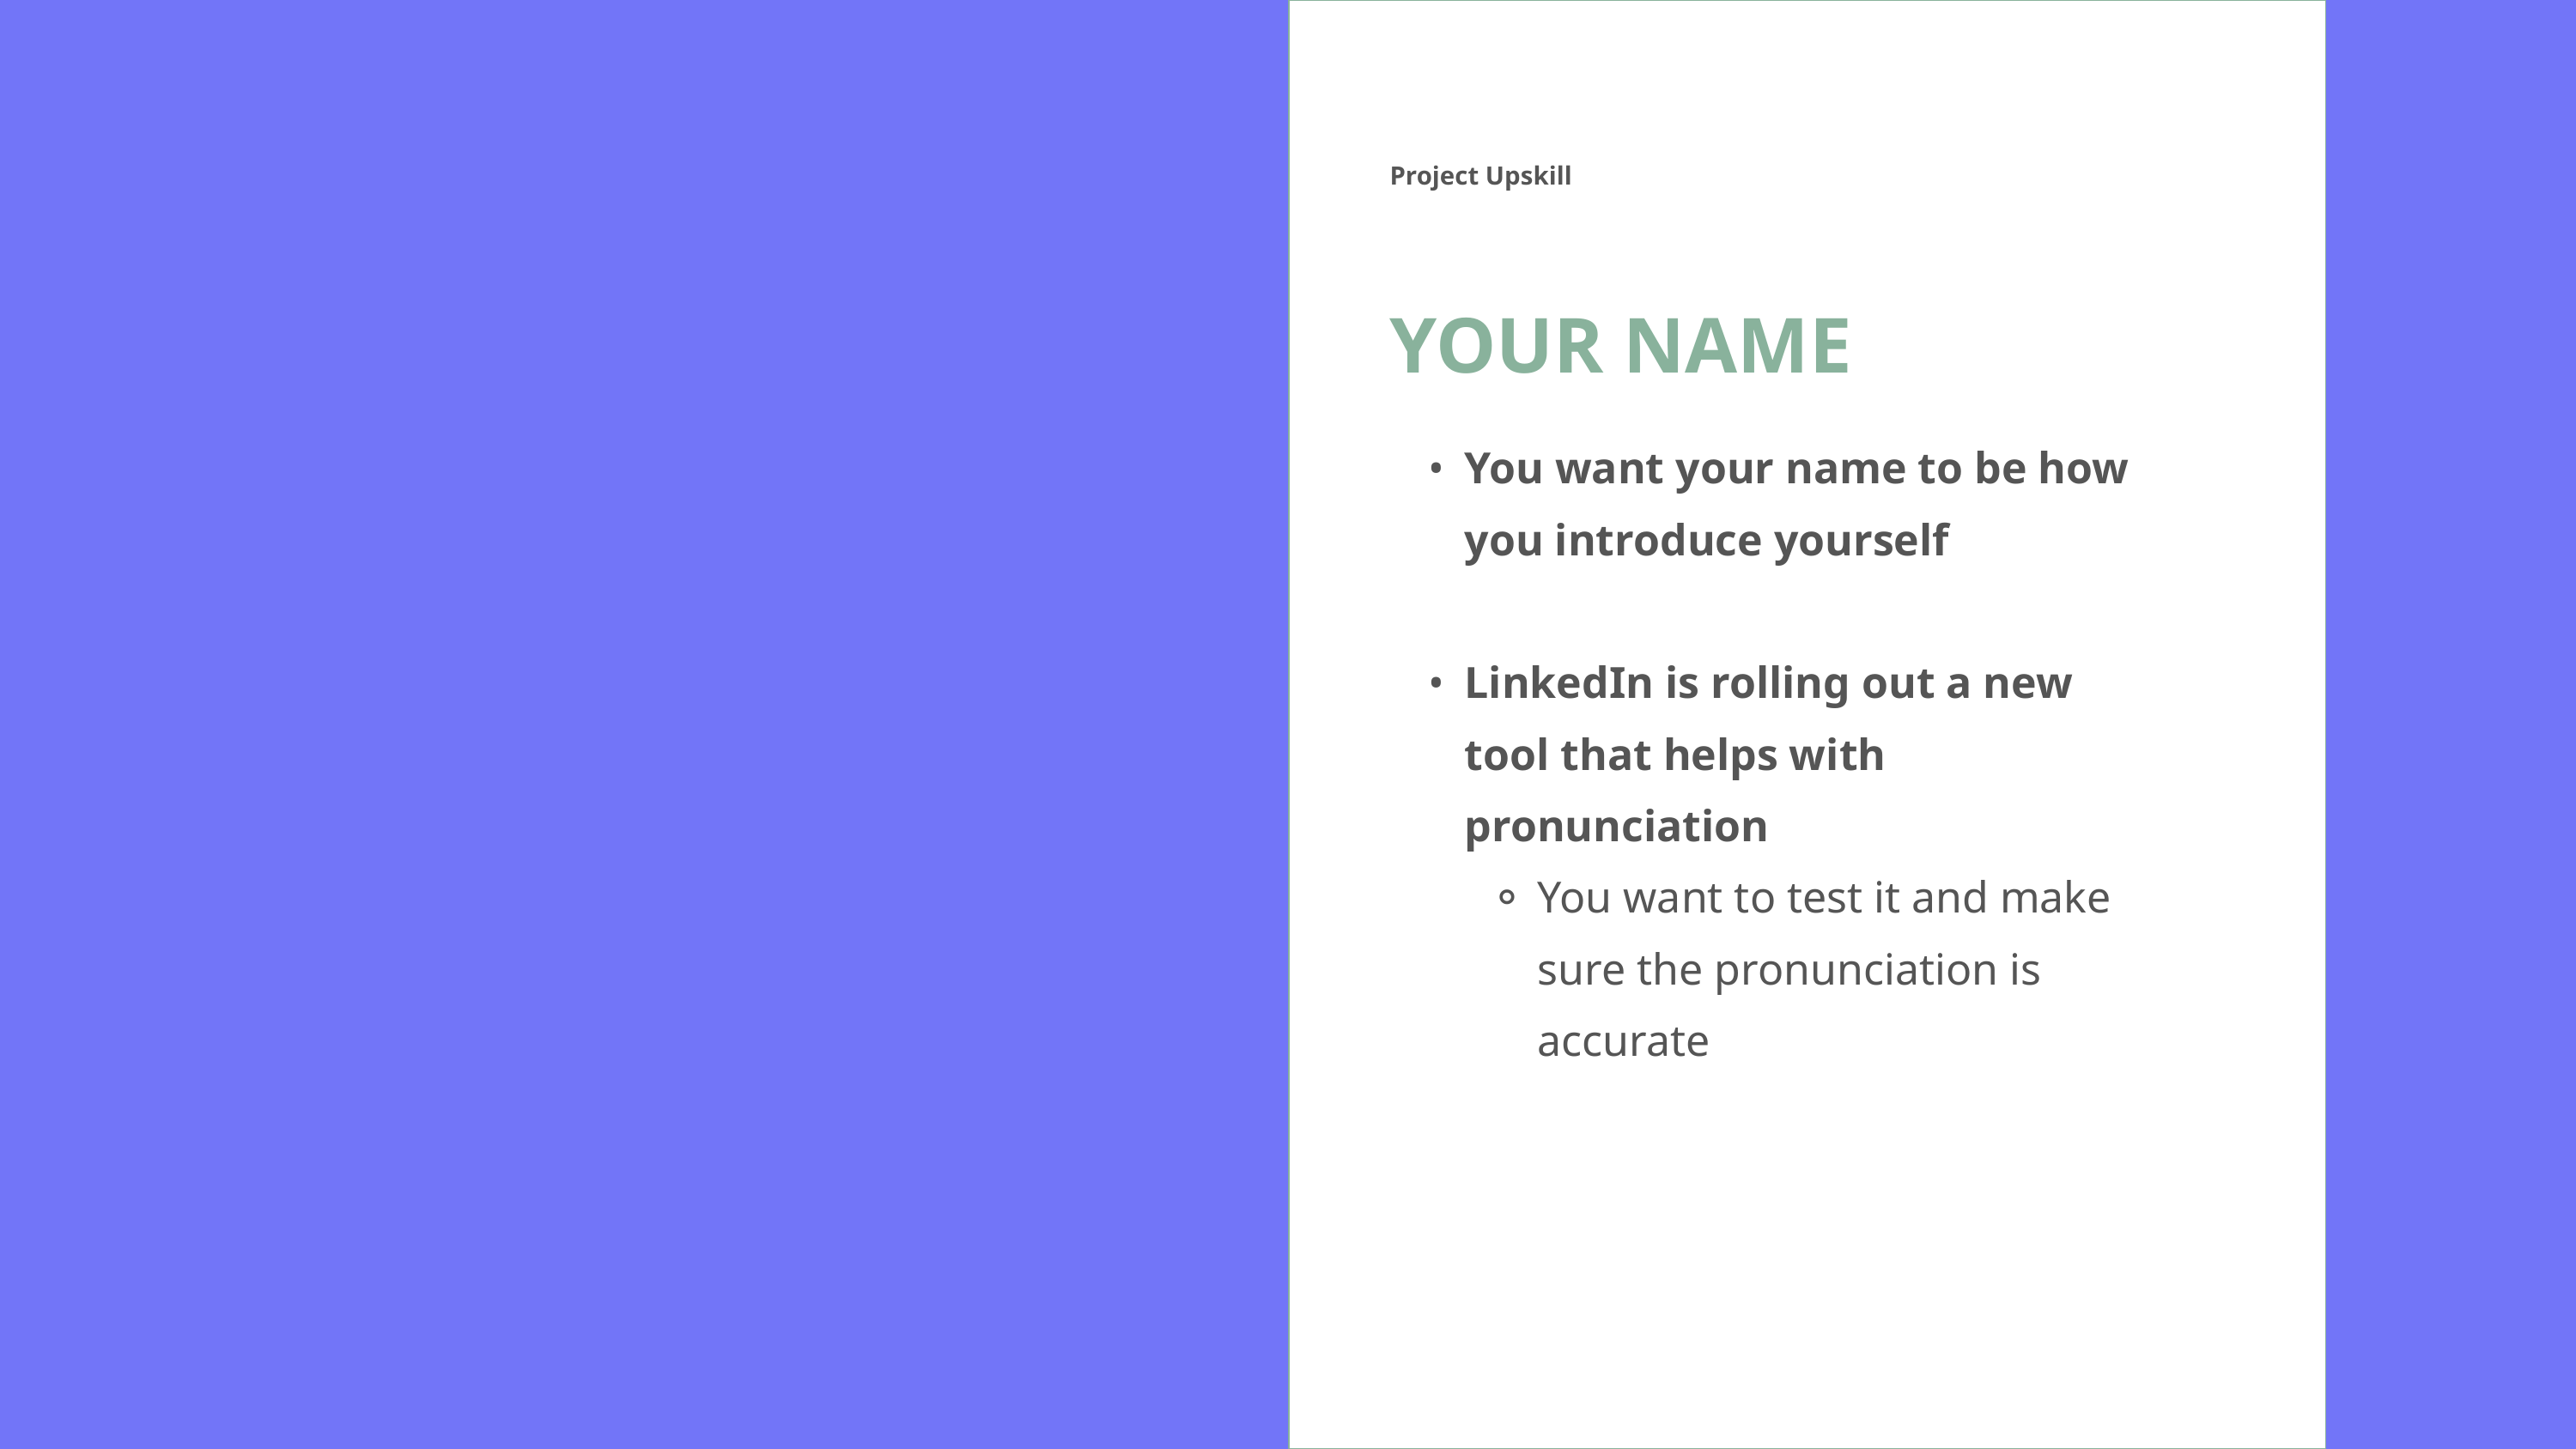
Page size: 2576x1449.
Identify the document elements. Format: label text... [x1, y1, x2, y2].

text_box [1289, 0, 2326, 1449]
text_box You want your name to be how you introduce yourself LinkedIn is rolling out a new tool that helps with pronunciation You want to test it and make sure the pronunciation is accurate [1391, 421, 2166, 1065]
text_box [1389, 147, 2164, 371]
